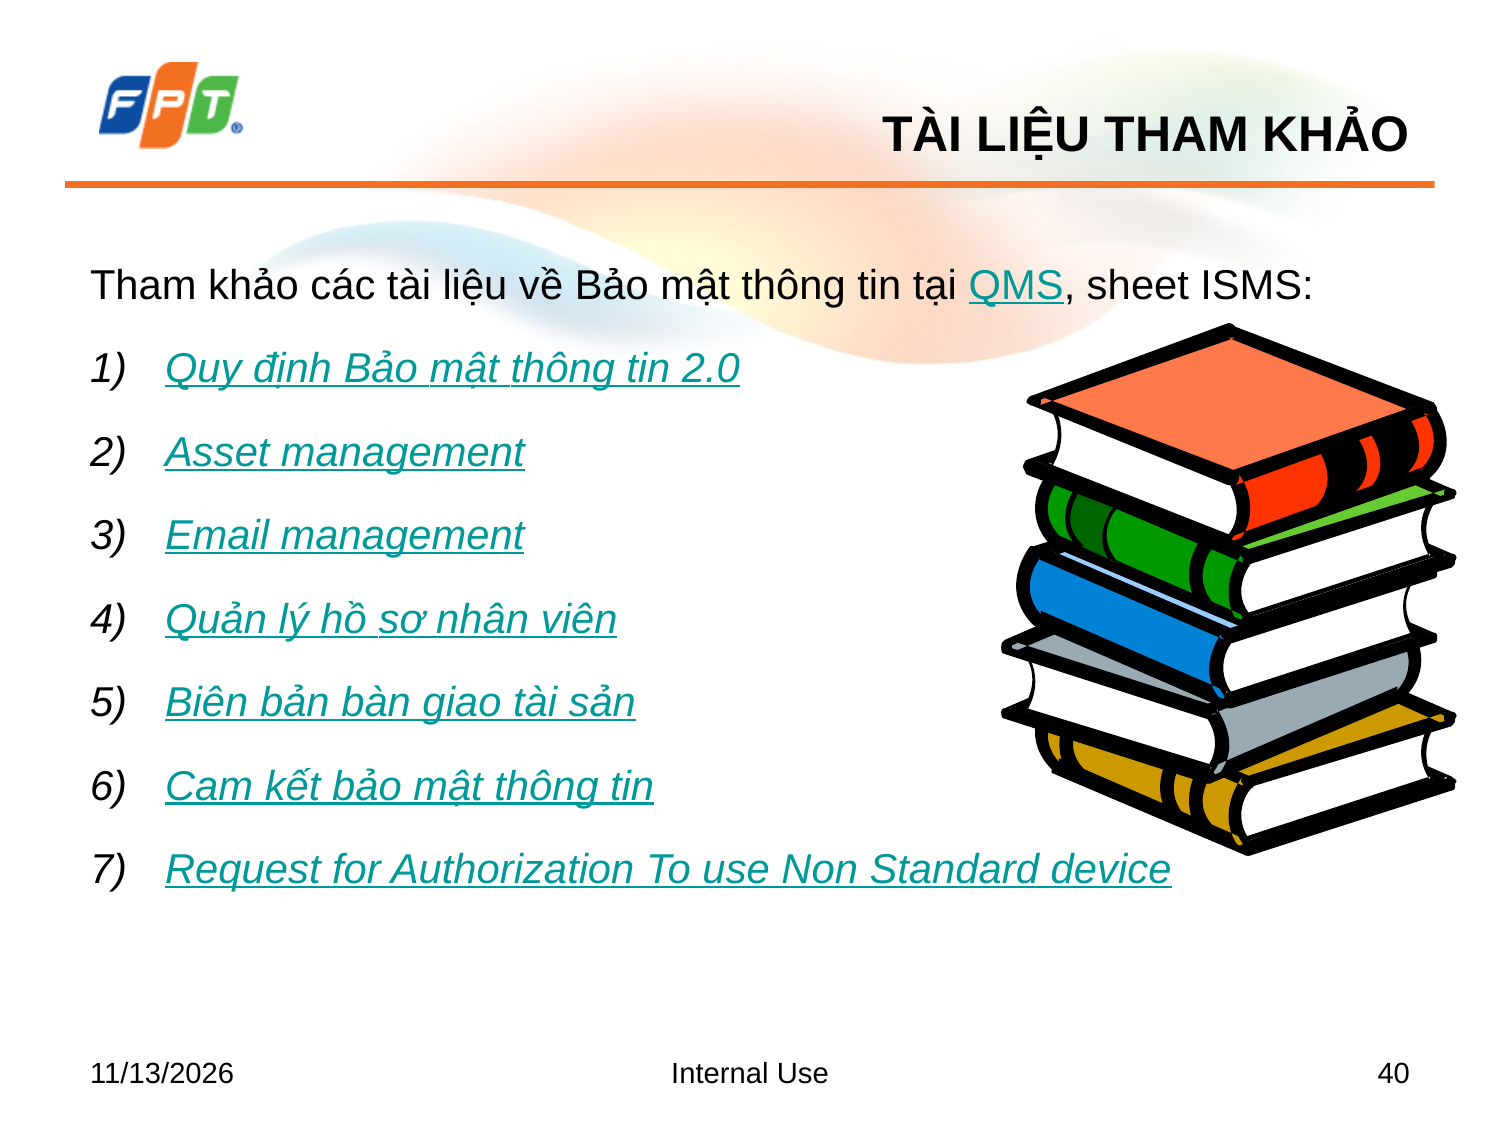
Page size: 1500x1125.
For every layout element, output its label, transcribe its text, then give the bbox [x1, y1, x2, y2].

title TÀI LIỆU THAM KHẢO [237, 37, 1425, 224]
footer Internal Use [512, 1046, 988, 1125]
picture [997, 312, 1463, 863]
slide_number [74, 1046, 426, 1125]
slide_number 40 [1074, 1046, 1426, 1125]
list Tham khảo các tài liệu về Bảo mật thông tin tại QMS, sheet ISMS: Quy định Bảo mật thông tin 2.0 Asset management Email management Quản lý hồ sơ nhân viên Biên bản bàn giao tài sản Cam kết bảo mật thông tin Request for Authorization To use Non Standard device [75, 224, 1425, 1005]
picture [65, 0, 1397, 224]
picture [1425, 181, 1435, 188]
